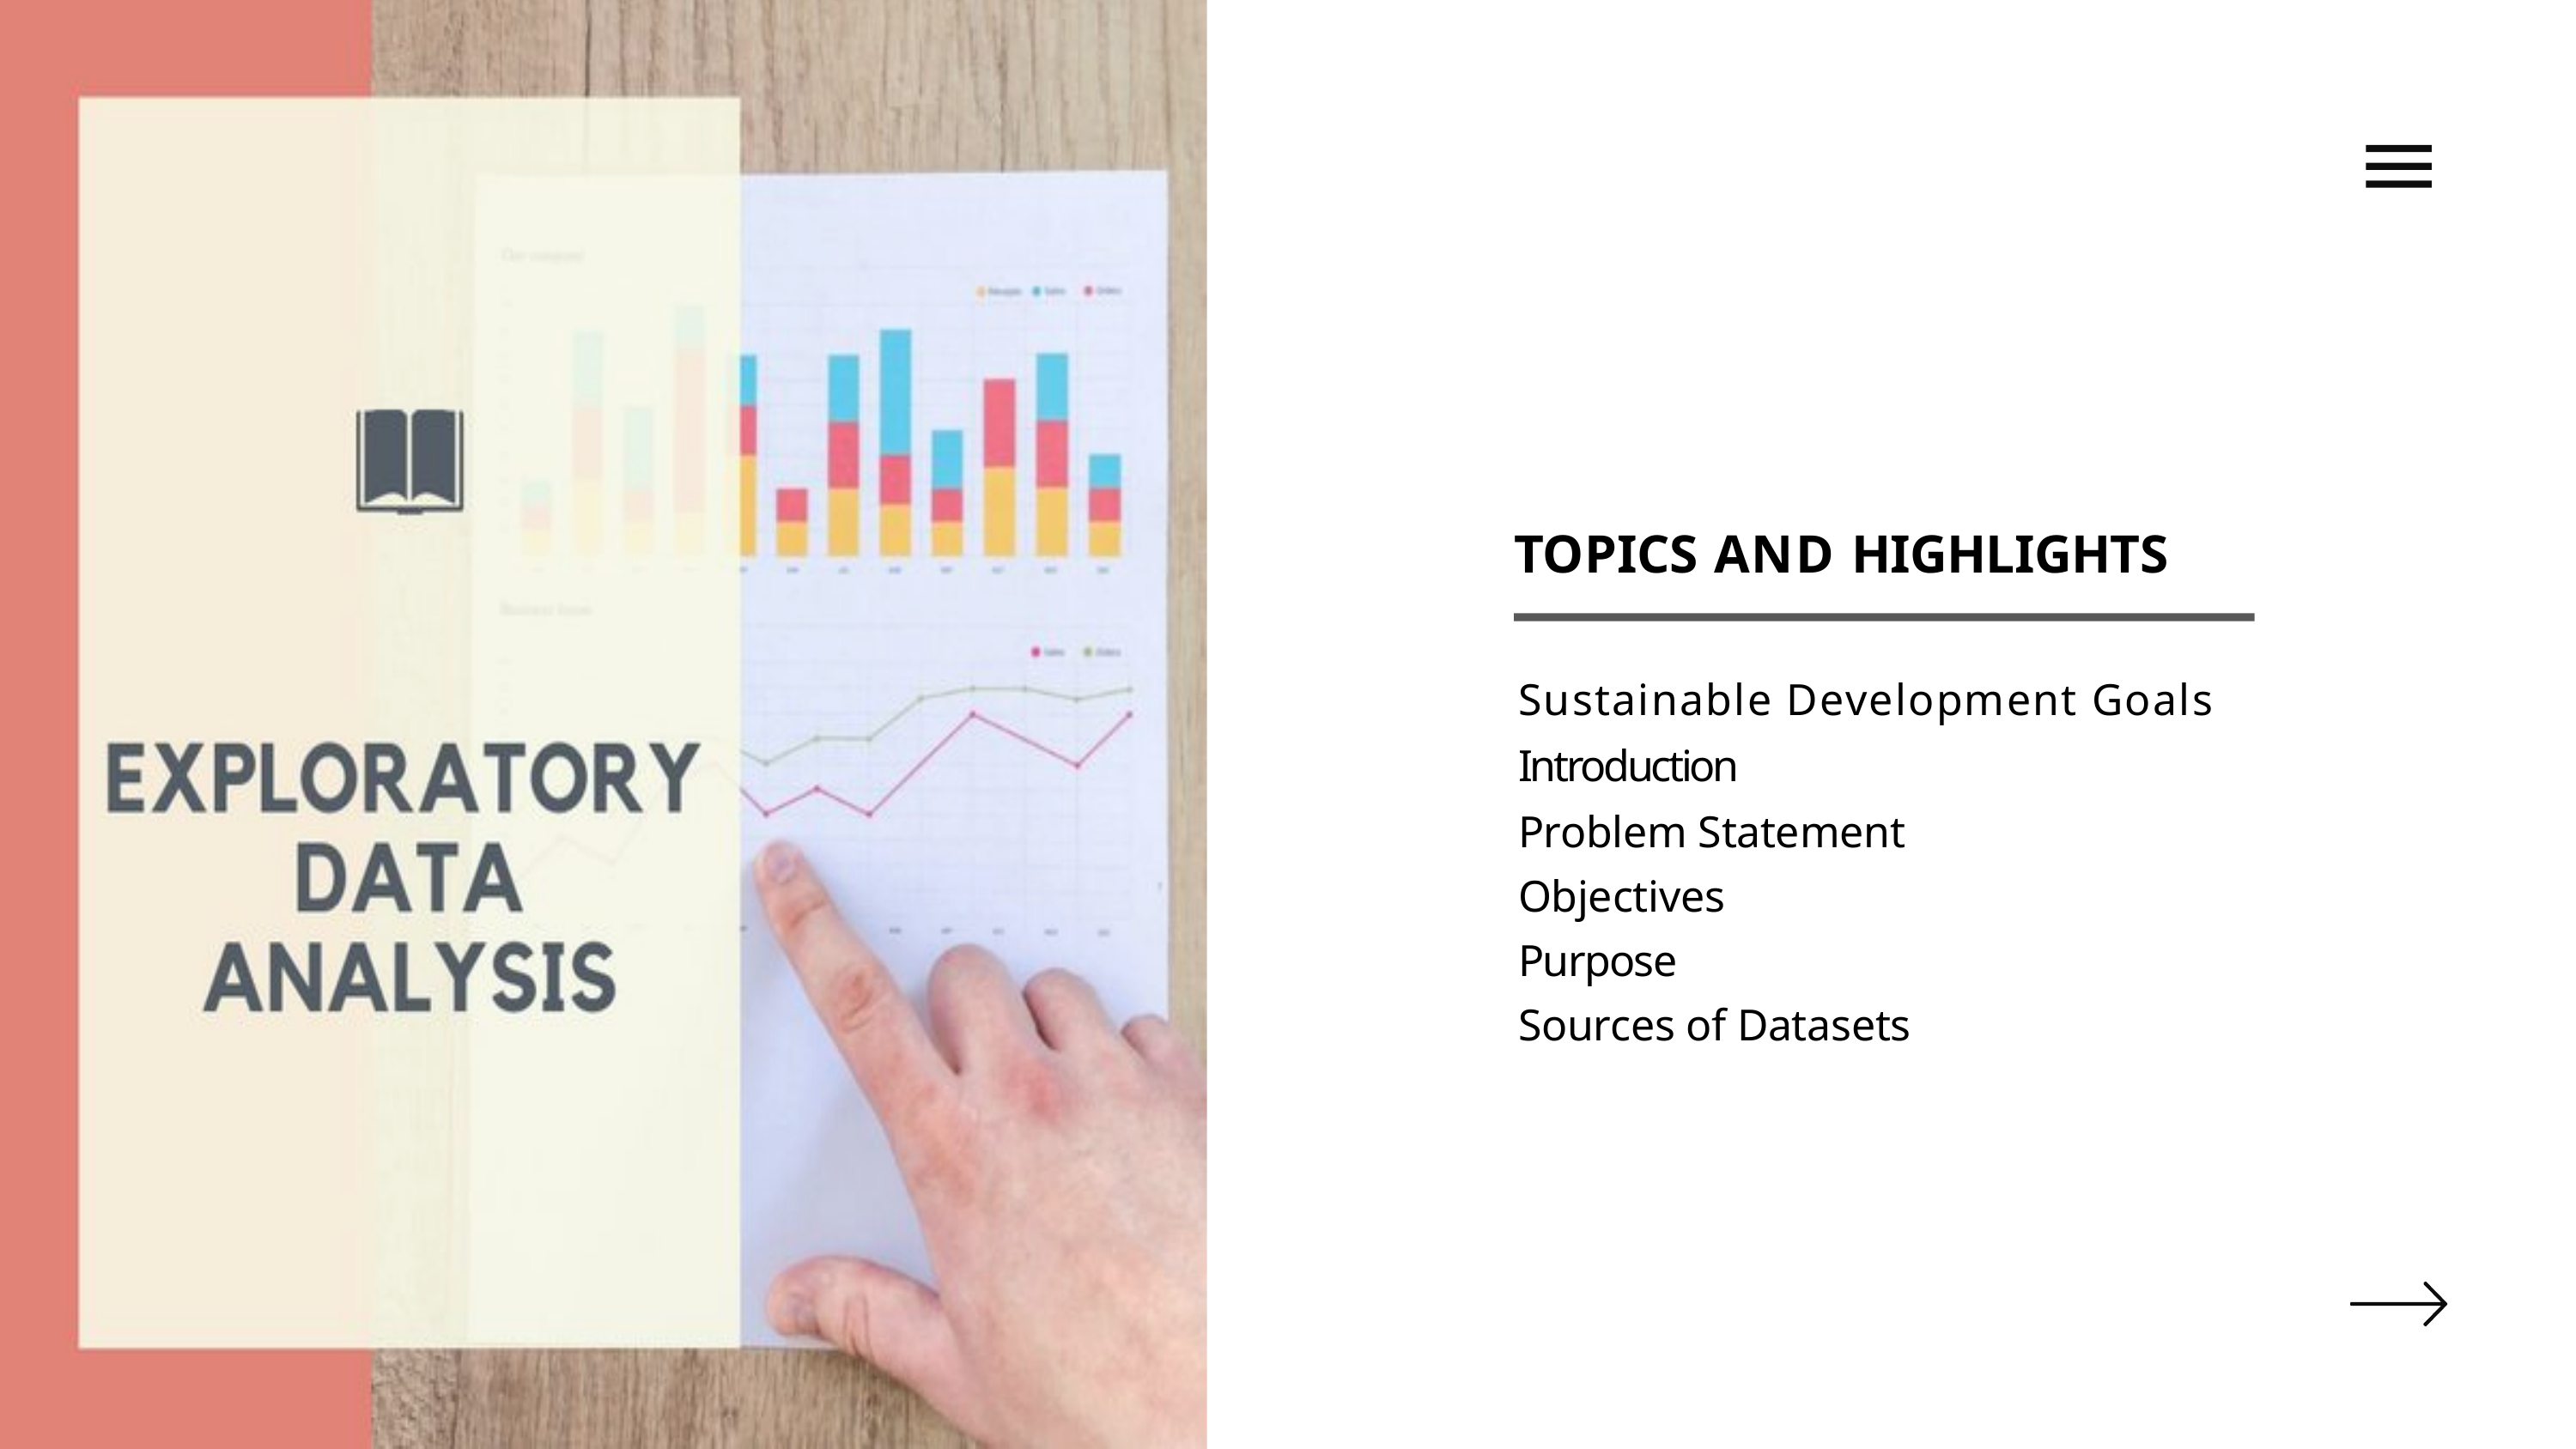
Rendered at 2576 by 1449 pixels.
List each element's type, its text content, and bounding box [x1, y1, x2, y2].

text_box Sustainable Development Goals Introduction Problem Statement Objectives Purpose Sources of Datasets [1516, 658, 2576, 1050]
text_box [0, 0, 1209, 1449]
title TOPICS AND HIGHLIGHTS [1512, 518, 2205, 763]
text_box [2366, 180, 2432, 188]
text_box [2205, 613, 2255, 621]
text_box [2366, 144, 2432, 153]
text_box [2350, 1282, 2448, 1327]
text_box [2366, 162, 2432, 170]
